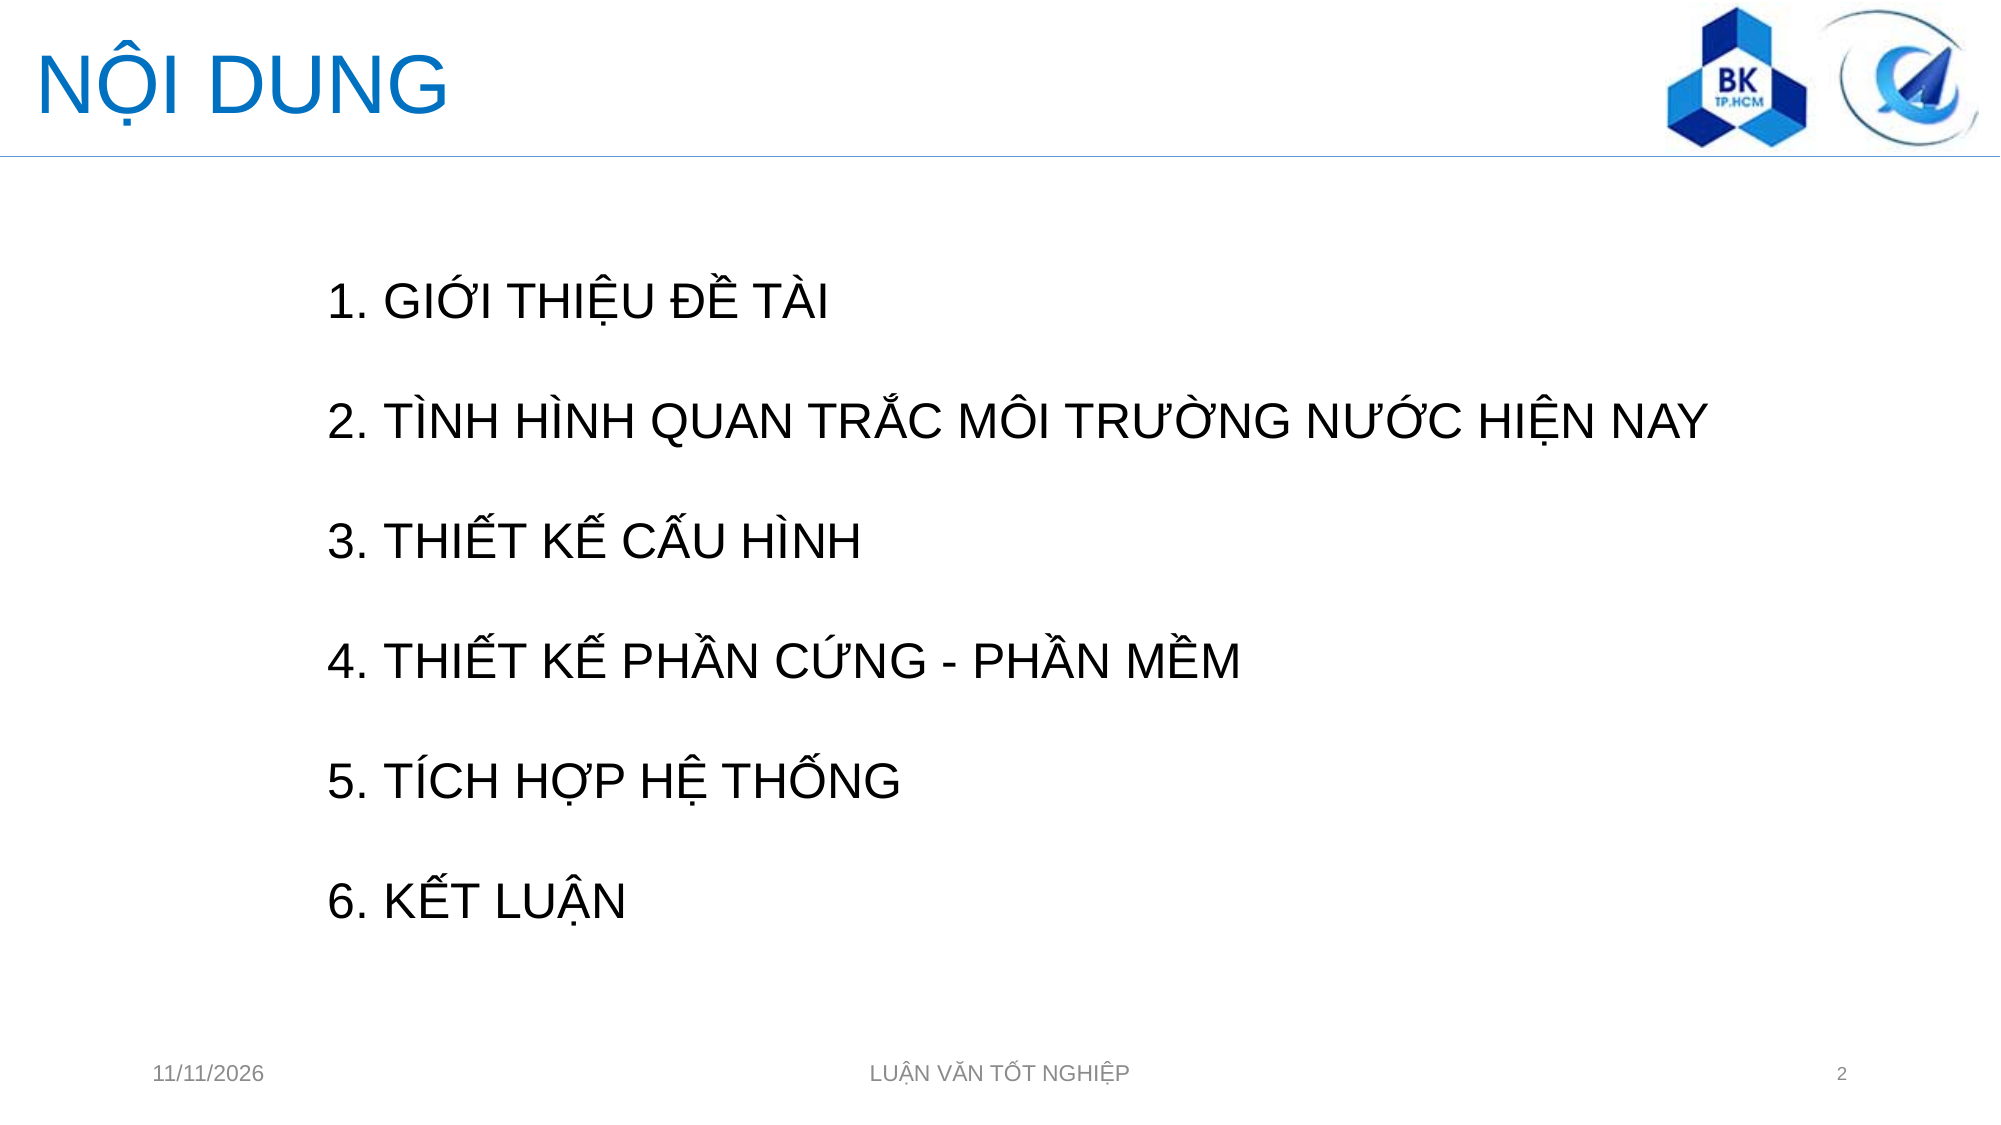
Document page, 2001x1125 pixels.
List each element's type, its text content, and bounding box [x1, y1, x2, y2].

text_box GIỚI THIỆU ĐỀ TÀI TÌNH HÌNH QUAN TRẮC MÔI TRƯỜNG NƯỚC HIỆN NAY THIẾT KẾ CẤU HÌNH THIẾT KẾ PHẦN CỨNG - PHẦN MỀM TÍCH HỢP HỆ THỐNG KẾT LUẬN [312, 200, 1778, 936]
picture [1665, 2, 1979, 156]
slide_number 2 [1412, 1042, 1863, 1103]
slide_number 02-Jul-19 [137, 1042, 588, 1103]
text_box NỘI DUNG [0, 22, 466, 138]
footer LUẬN VĂN TỐT NGHIỆP [662, 1042, 1338, 1103]
